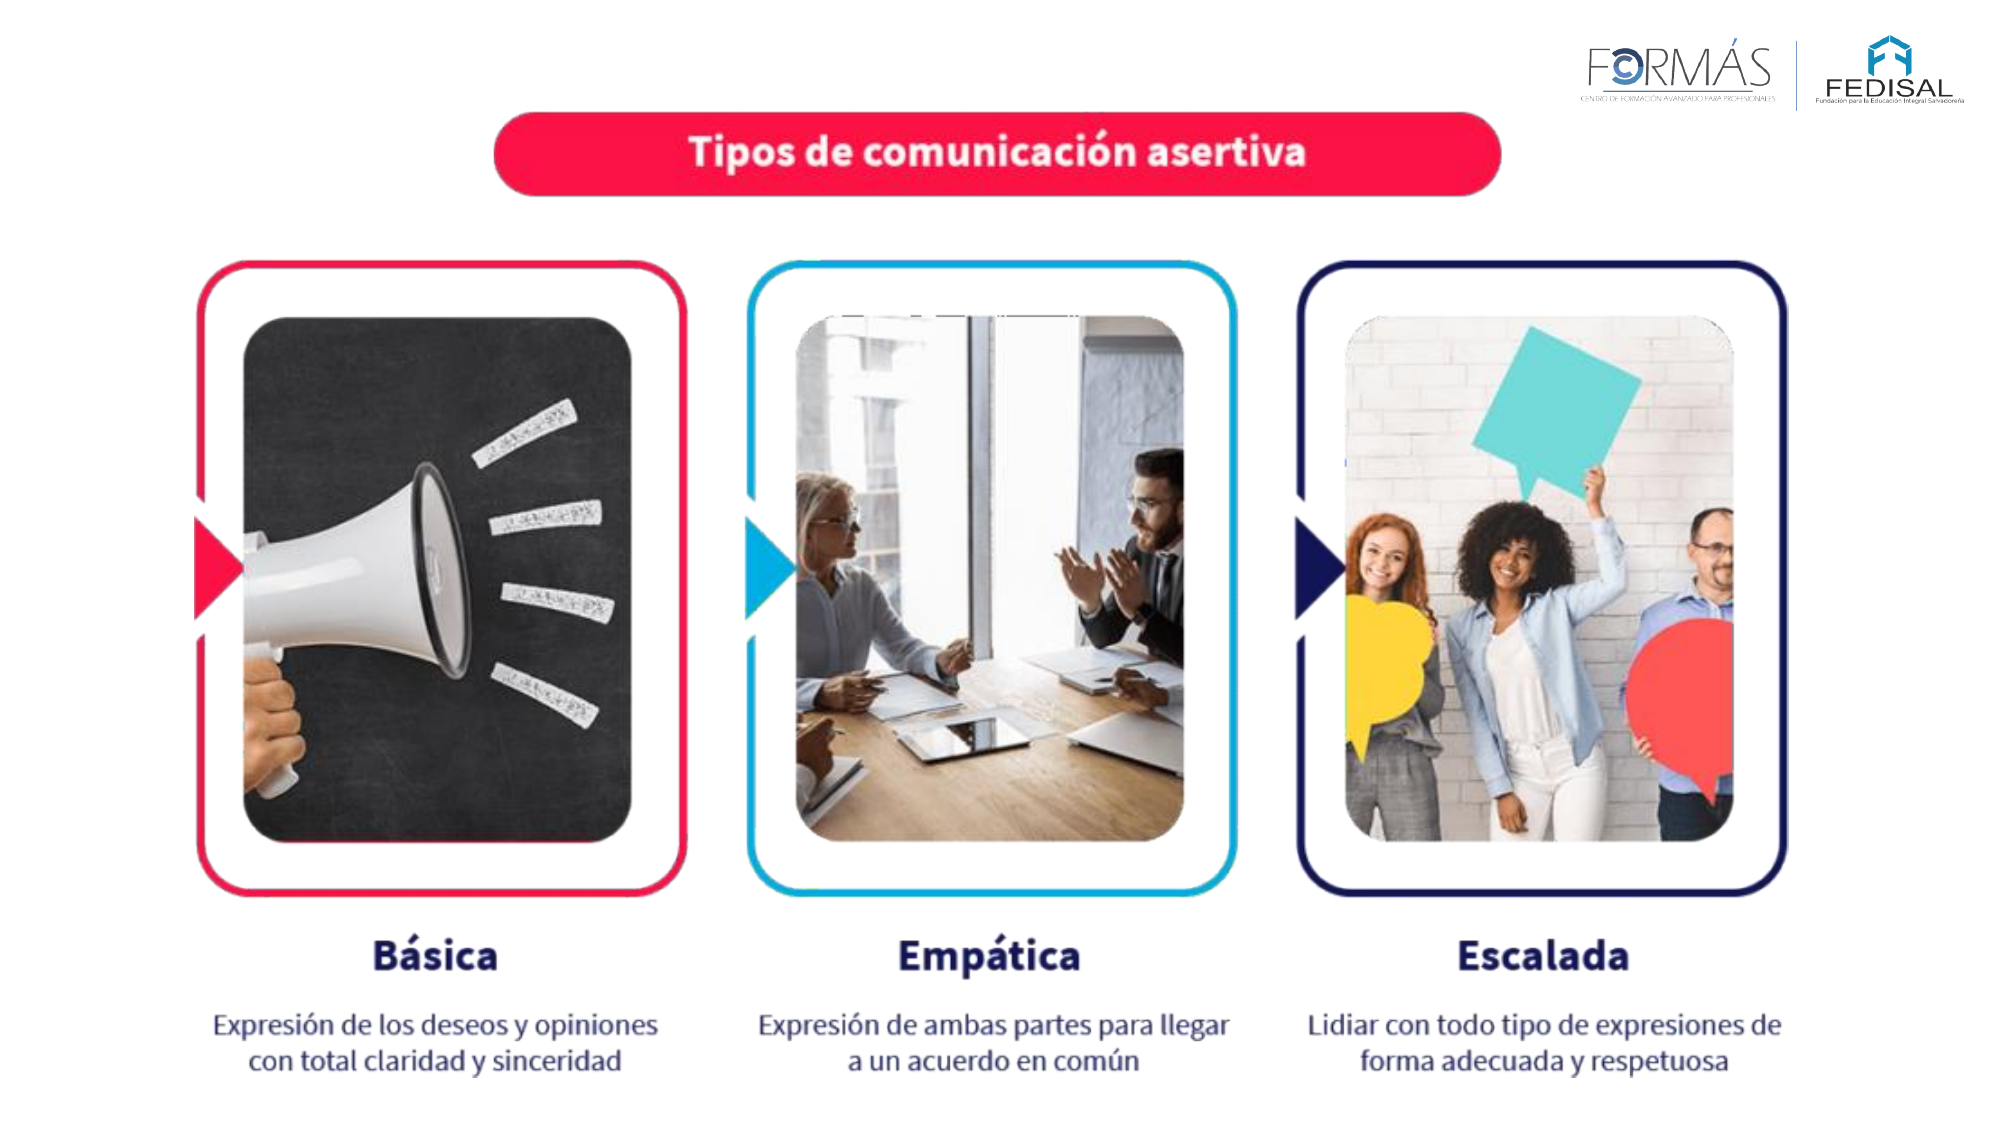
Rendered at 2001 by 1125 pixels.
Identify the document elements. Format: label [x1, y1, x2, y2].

text_box [194, 35, 1964, 1078]
